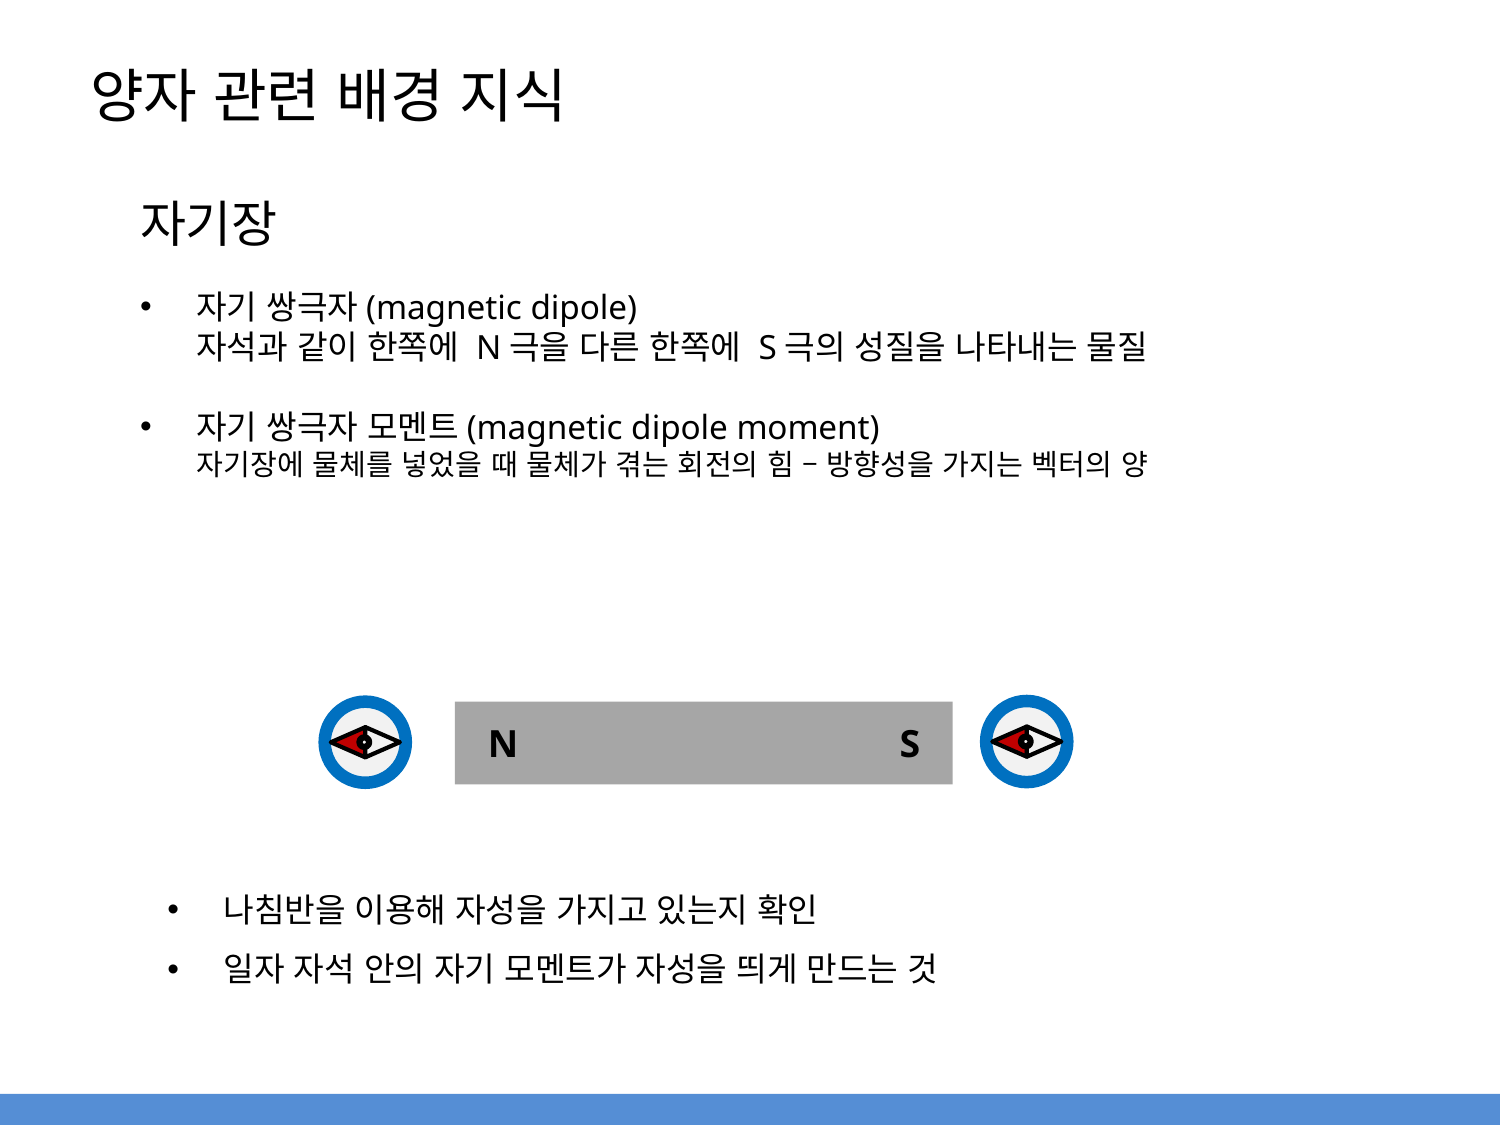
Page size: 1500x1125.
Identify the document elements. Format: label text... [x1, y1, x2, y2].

text_box 나침반을 이용해 자성을 가지고 있는지 확인 일자 자석 안의 자기 모멘트가 자성을 띄게 만드는 것 [152, 881, 1258, 996]
text_box 자기장 [125, 185, 504, 261]
title 양자 관련 배경 지식 [75, 0, 1425, 188]
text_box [324, 701, 407, 783]
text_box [985, 700, 1068, 783]
text_box 자기 쌍극자(magnetic dipole) 자석과 같이 한쪽에 N극을 다른 한쪽에 S극의 성질을 나타내는 물질 자기 쌍극자 모멘트(magnetic dipole moment) 자기장에 물체를 넣었을 때 물체가 겪는 회전의 힘 – 방향성을 가지는 벡터의 양 [125, 278, 1459, 529]
text_box [0, 1092, 1500, 1125]
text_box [454, 701, 953, 785]
